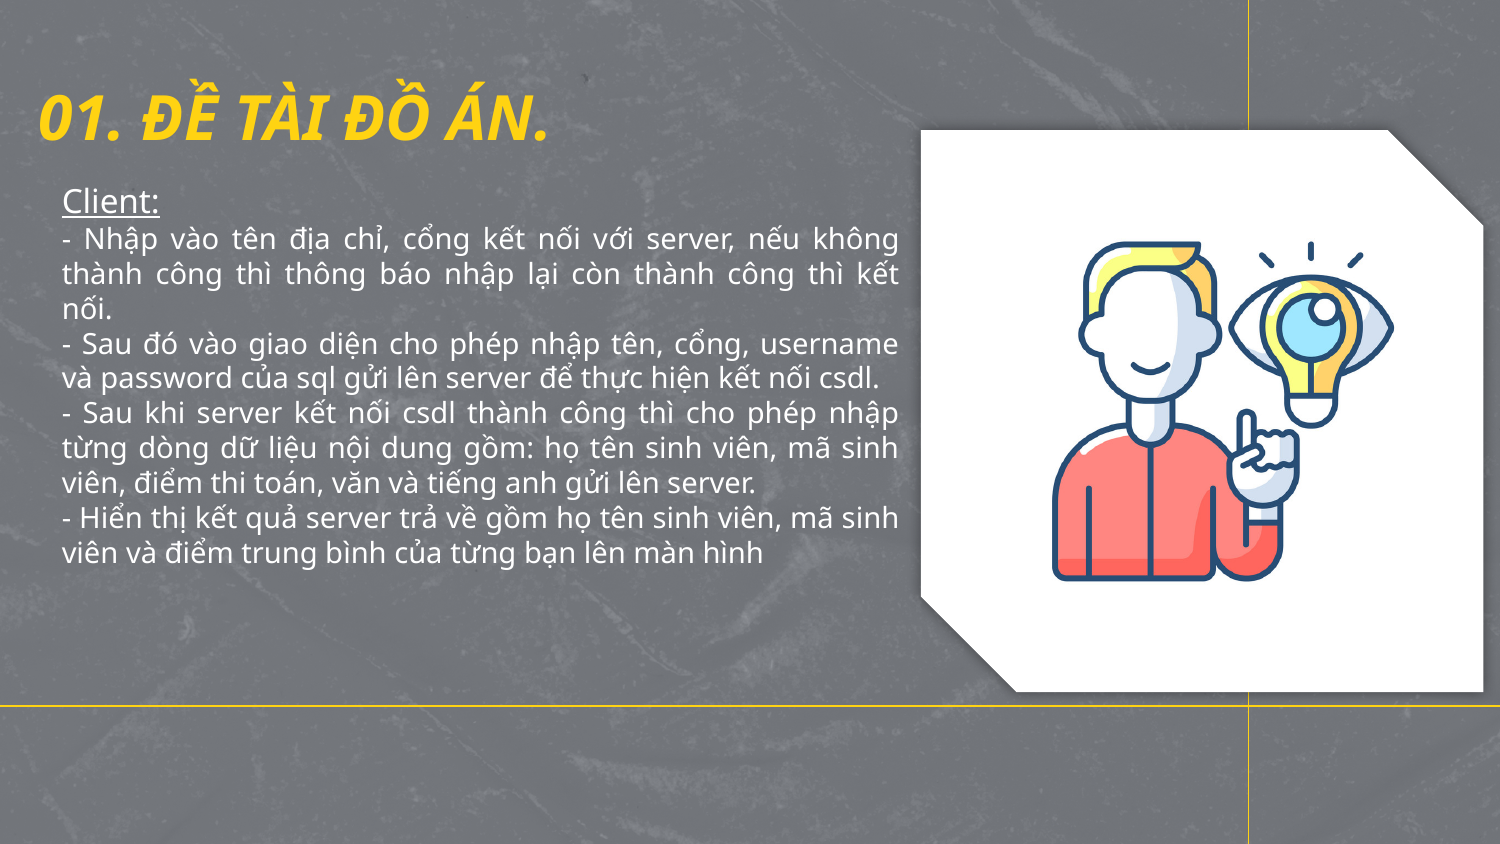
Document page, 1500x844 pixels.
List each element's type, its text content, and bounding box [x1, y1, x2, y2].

picture [0, 707, 1248, 844]
list Client: - Nhập vào tên địa chỉ, cổng kết nối với server, nếu không thành công thì thông báo nhập lại còn thành công thì kết nối. - Sau đó vào giao diện cho phép nhập tên, cổng, username và password của sql gửi lên server để thực hiện kết nối csdl. - Sau khi server kết nối csdl thành công thì cho phép nhập từng dòng dữ liệu nội dung gồm: họ tên sinh viên, mã sinh viên, điểm thi toán, văn và tiếng anh gửi lên server. - Hiển thị kết quả server trả về gồm họ tên sinh viên, mã sinh viên và điểm trung bình của từng bạn lên màn hình [23, 165, 911, 394]
picture [0, 0, 1500, 705]
picture [1249, 707, 1500, 844]
title 01. ĐỀ TÀI ĐỒ ÁN. [23, 63, 750, 165]
